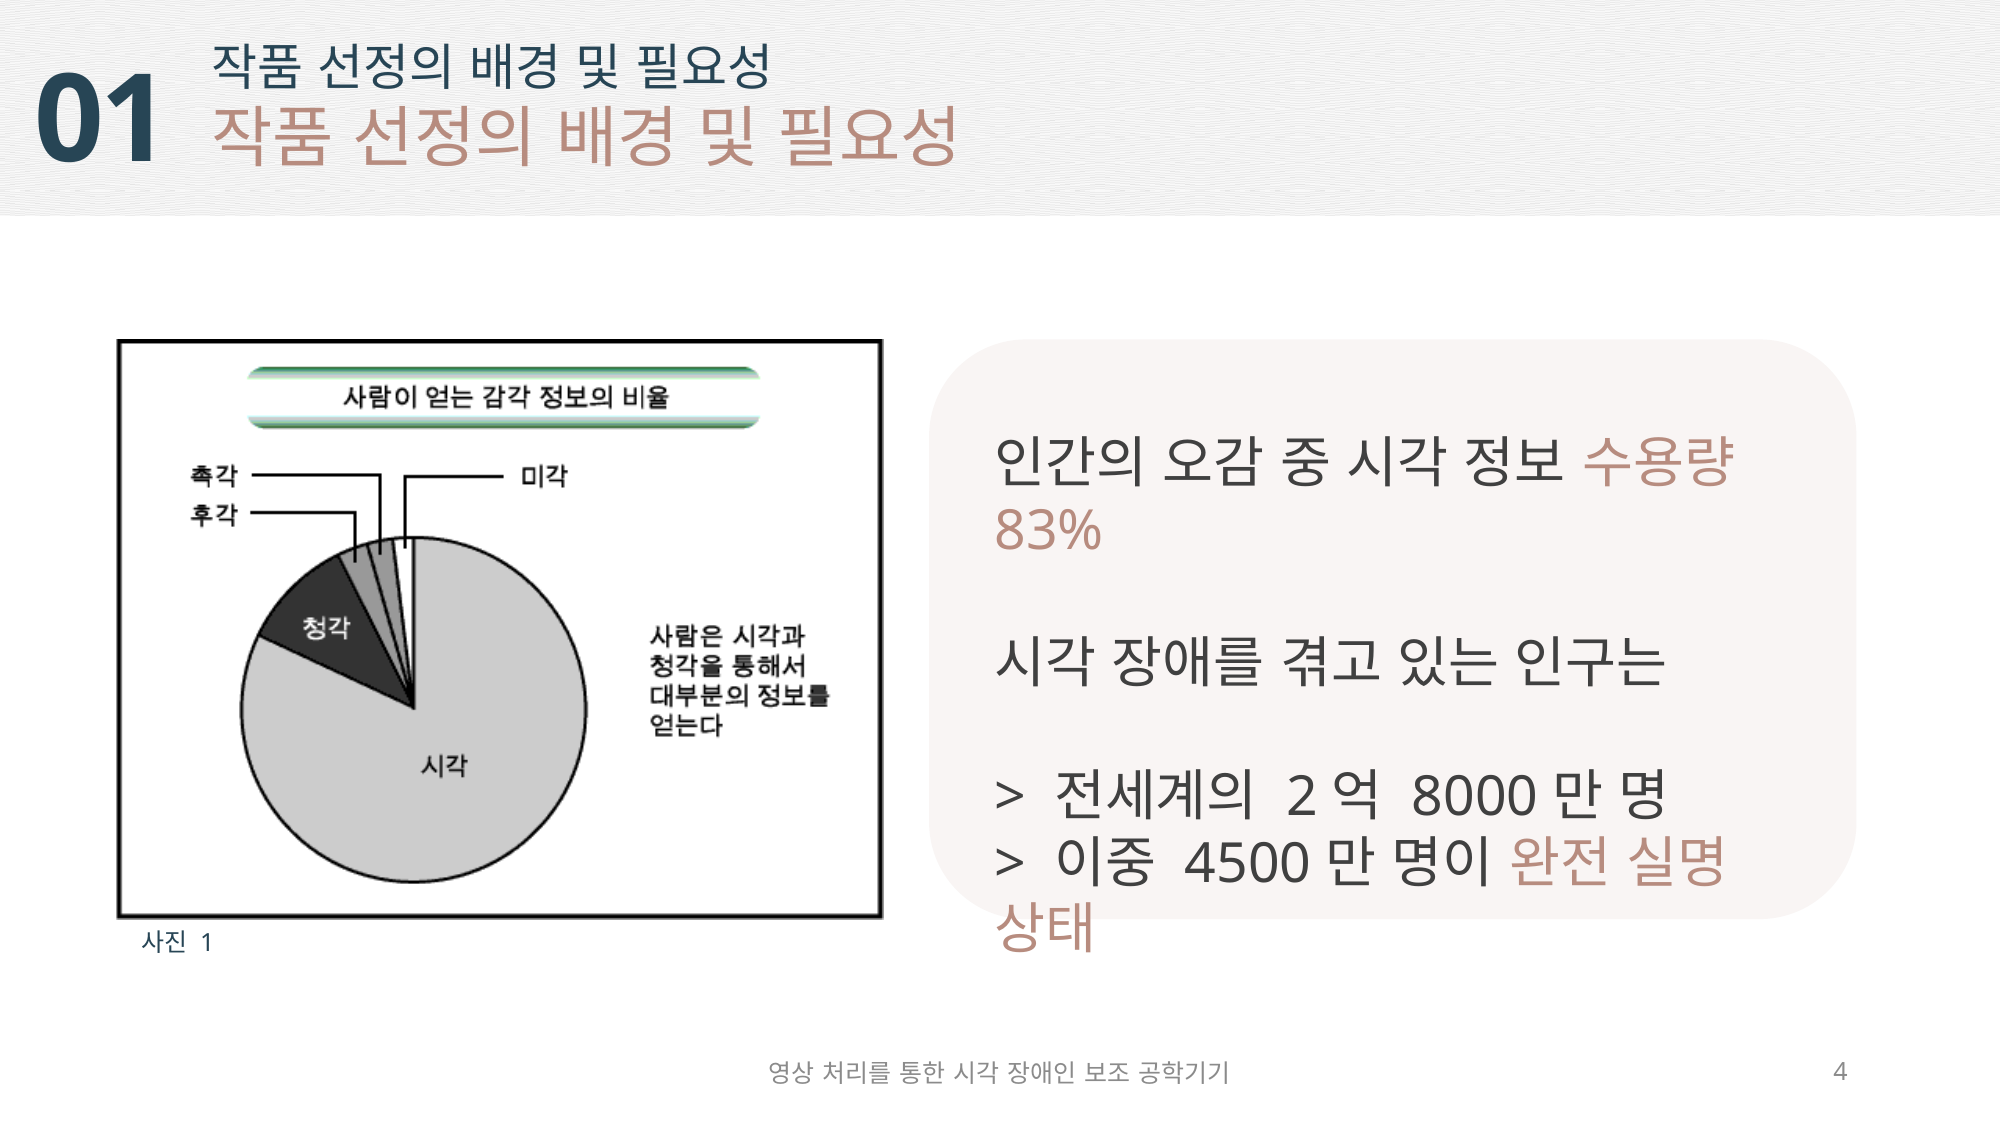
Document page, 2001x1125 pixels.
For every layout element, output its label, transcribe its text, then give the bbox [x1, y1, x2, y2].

footer 영상 처리를 통한 시각 장애인 보조 공학기기 [662, 1042, 1338, 1103]
slide_number 4 [1412, 1042, 1863, 1103]
text_box 사진 1 [126, 920, 851, 964]
text_box [0, 0, 2000, 217]
text_box 인간의 오감 중 시각 정보 수용량 83% 시각 장애를 겪고 있는 인구는 > 전세계의 2억 8000만 명 > 이중 4500만 명이 완전 실명 상태 [979, 419, 1806, 968]
text_box 01 [19, 31, 213, 194]
text_box [928, 338, 1858, 909]
text_box 작품 선정의 배경 및 필요성 작품 선정의 배경 및 필요성 [196, 27, 1953, 183]
picture [116, 339, 884, 920]
